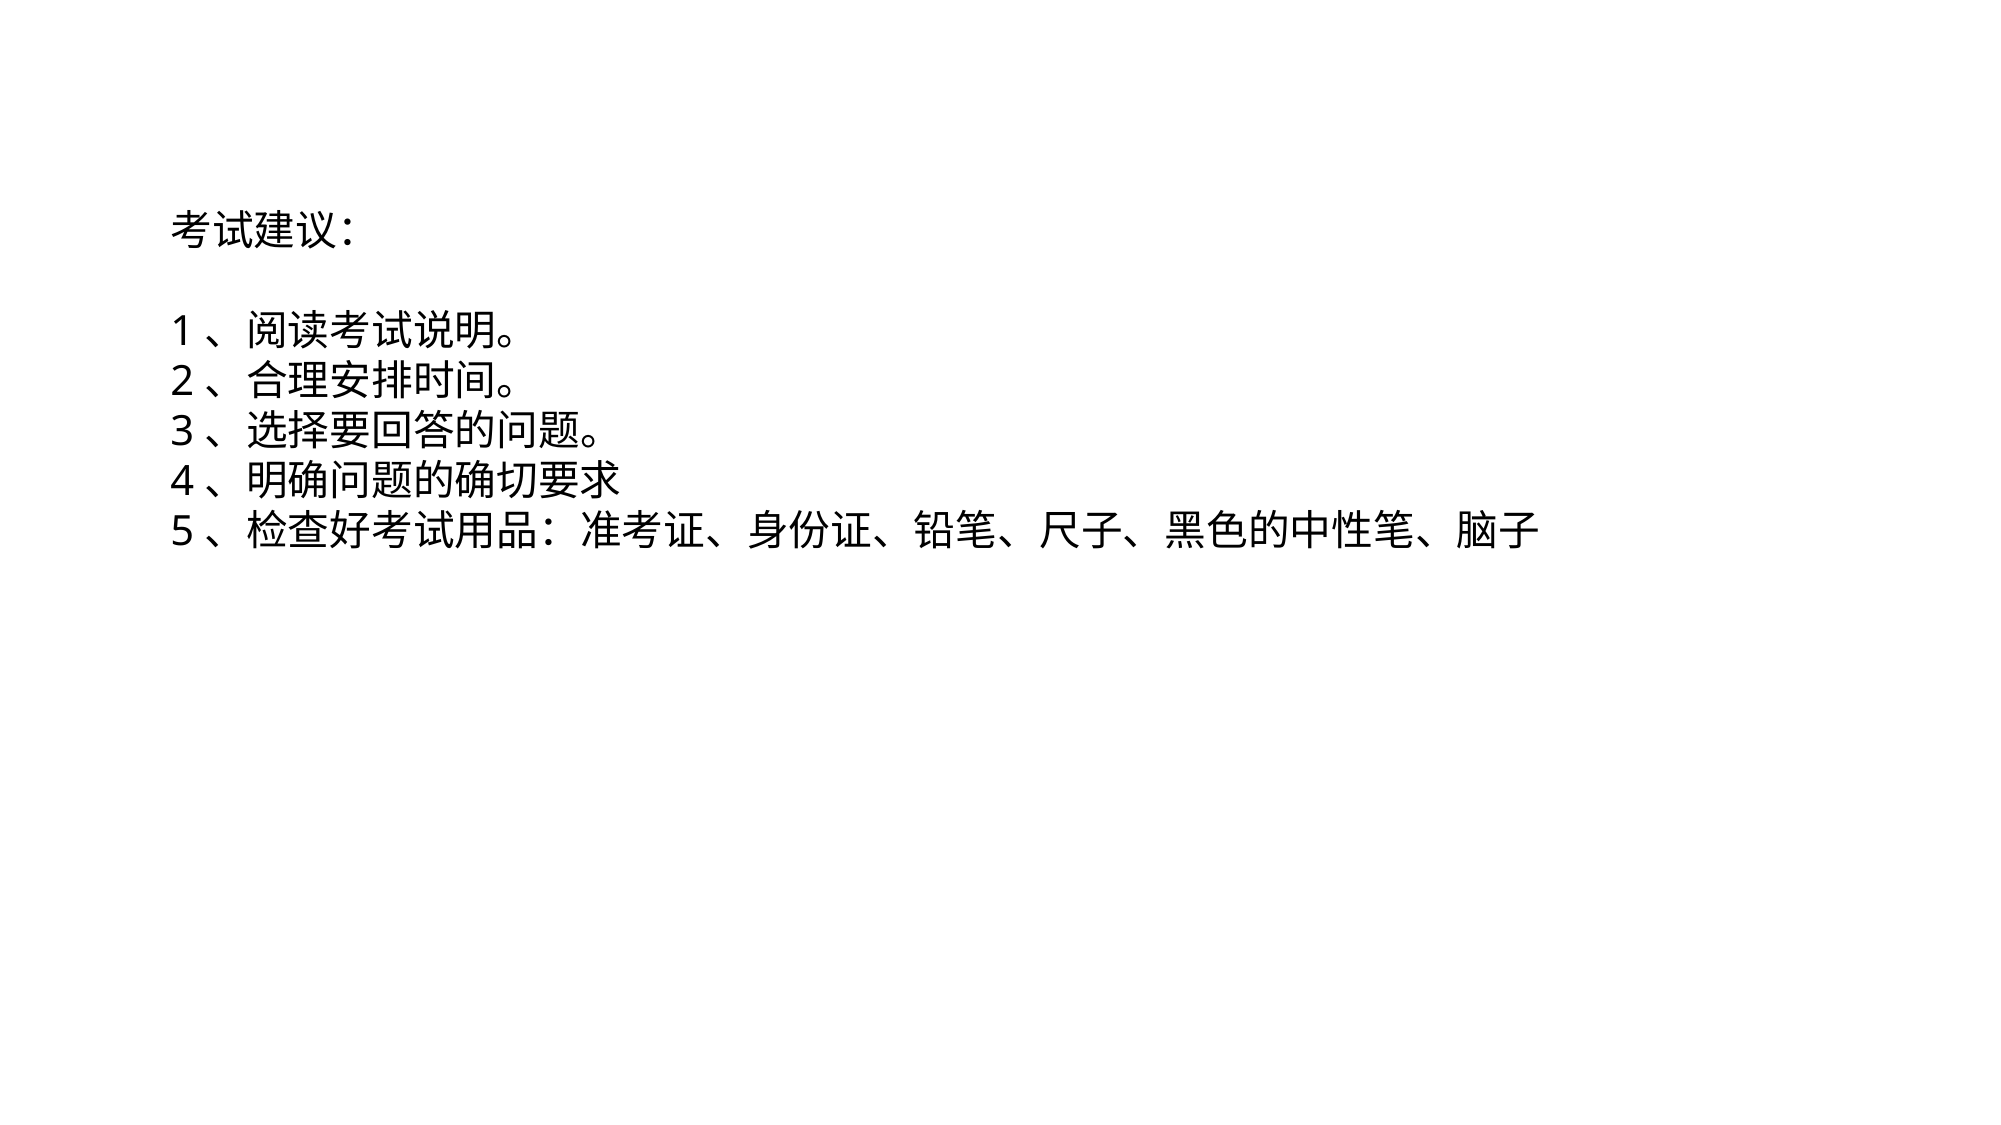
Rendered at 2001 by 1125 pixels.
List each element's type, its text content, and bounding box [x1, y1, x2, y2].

text_box 考试建议： 1、阅读考试说明。 2、合理安排时间。 3、选择要回答的问题。 4、明确问题的确切要求 5、检查好考试用品：准考证、身份证、铅笔、尺子、黑色的中性笔、脑子 [155, 196, 1760, 562]
